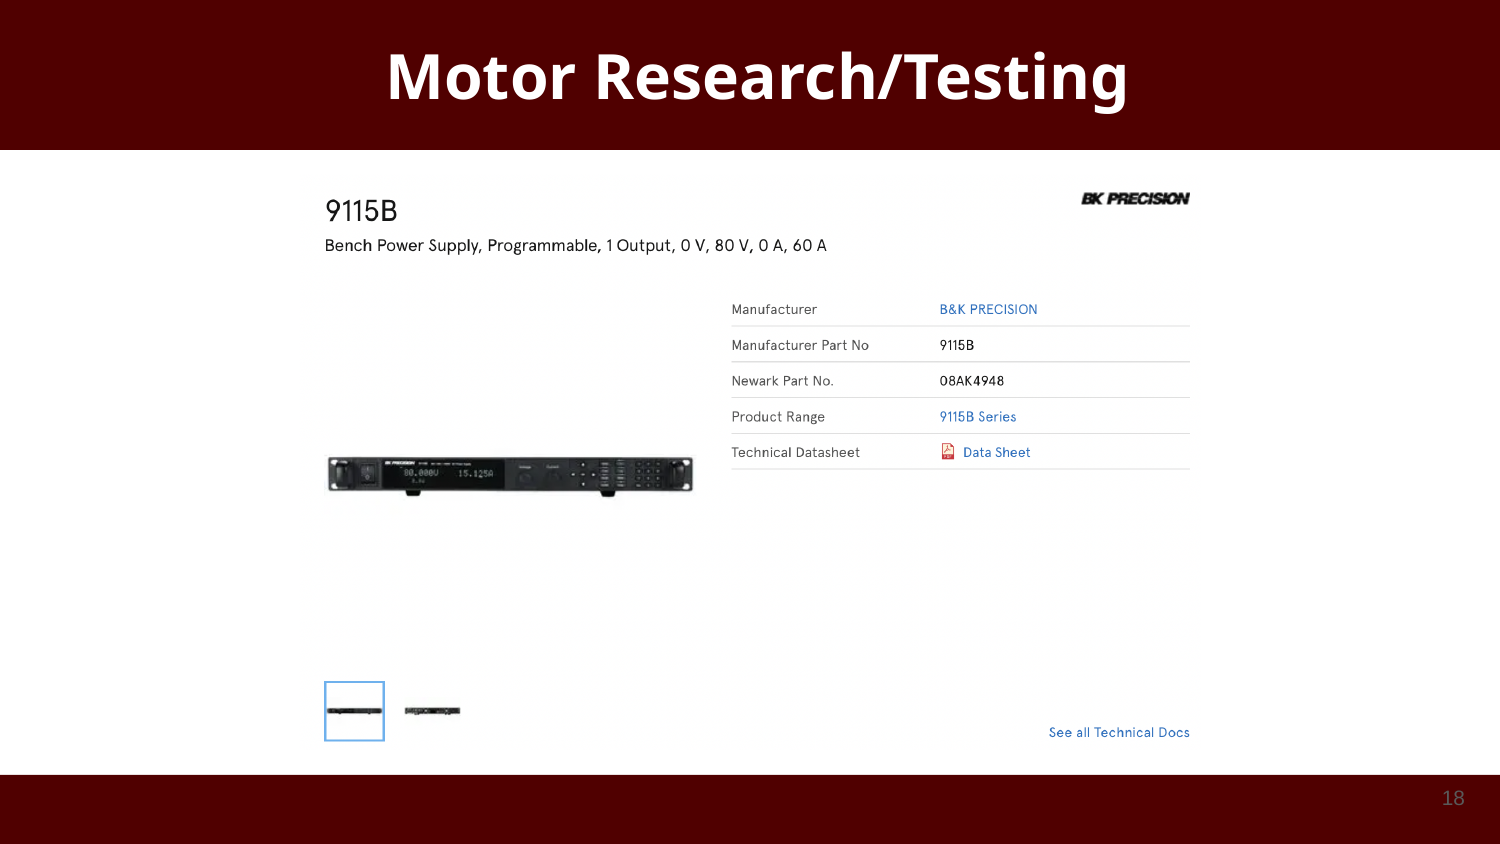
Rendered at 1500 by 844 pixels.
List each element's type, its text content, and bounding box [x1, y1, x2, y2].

slide_number ‹#› [1389, 764, 1480, 830]
title Motor Research/Testing [0, 0, 1500, 150]
title [0, 774, 1500, 844]
picture [299, 174, 1201, 751]
